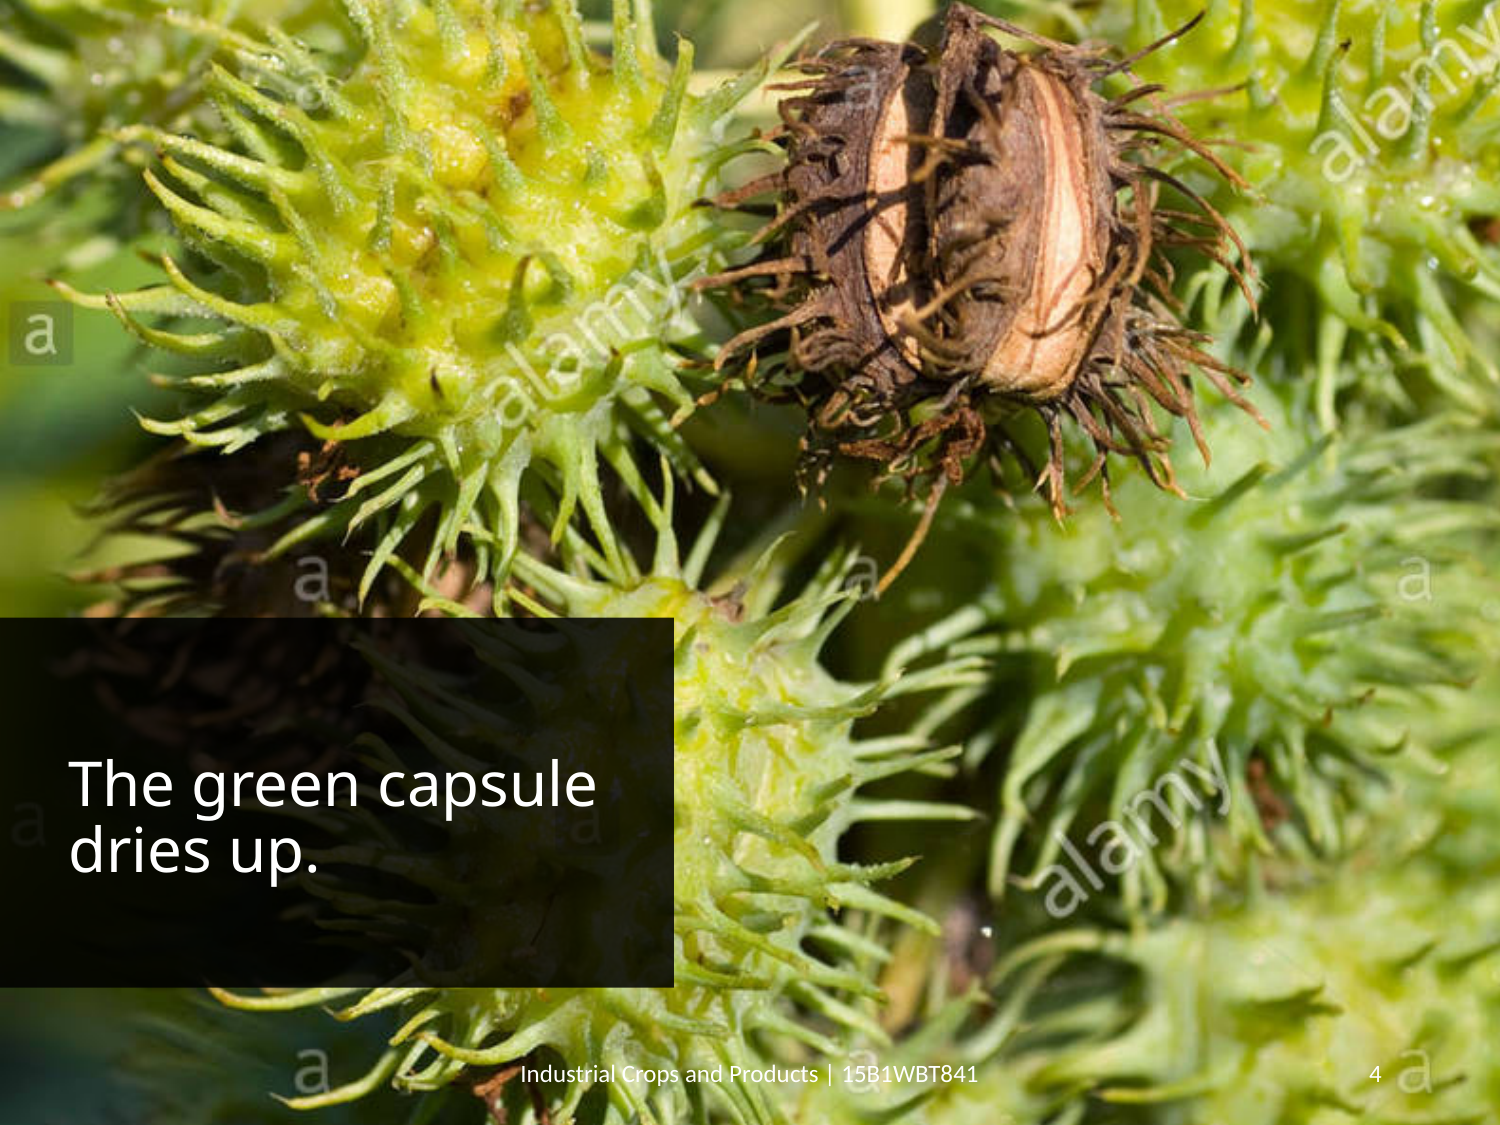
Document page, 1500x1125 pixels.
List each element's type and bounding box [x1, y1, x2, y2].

list [0, 0, 1500, 1125]
